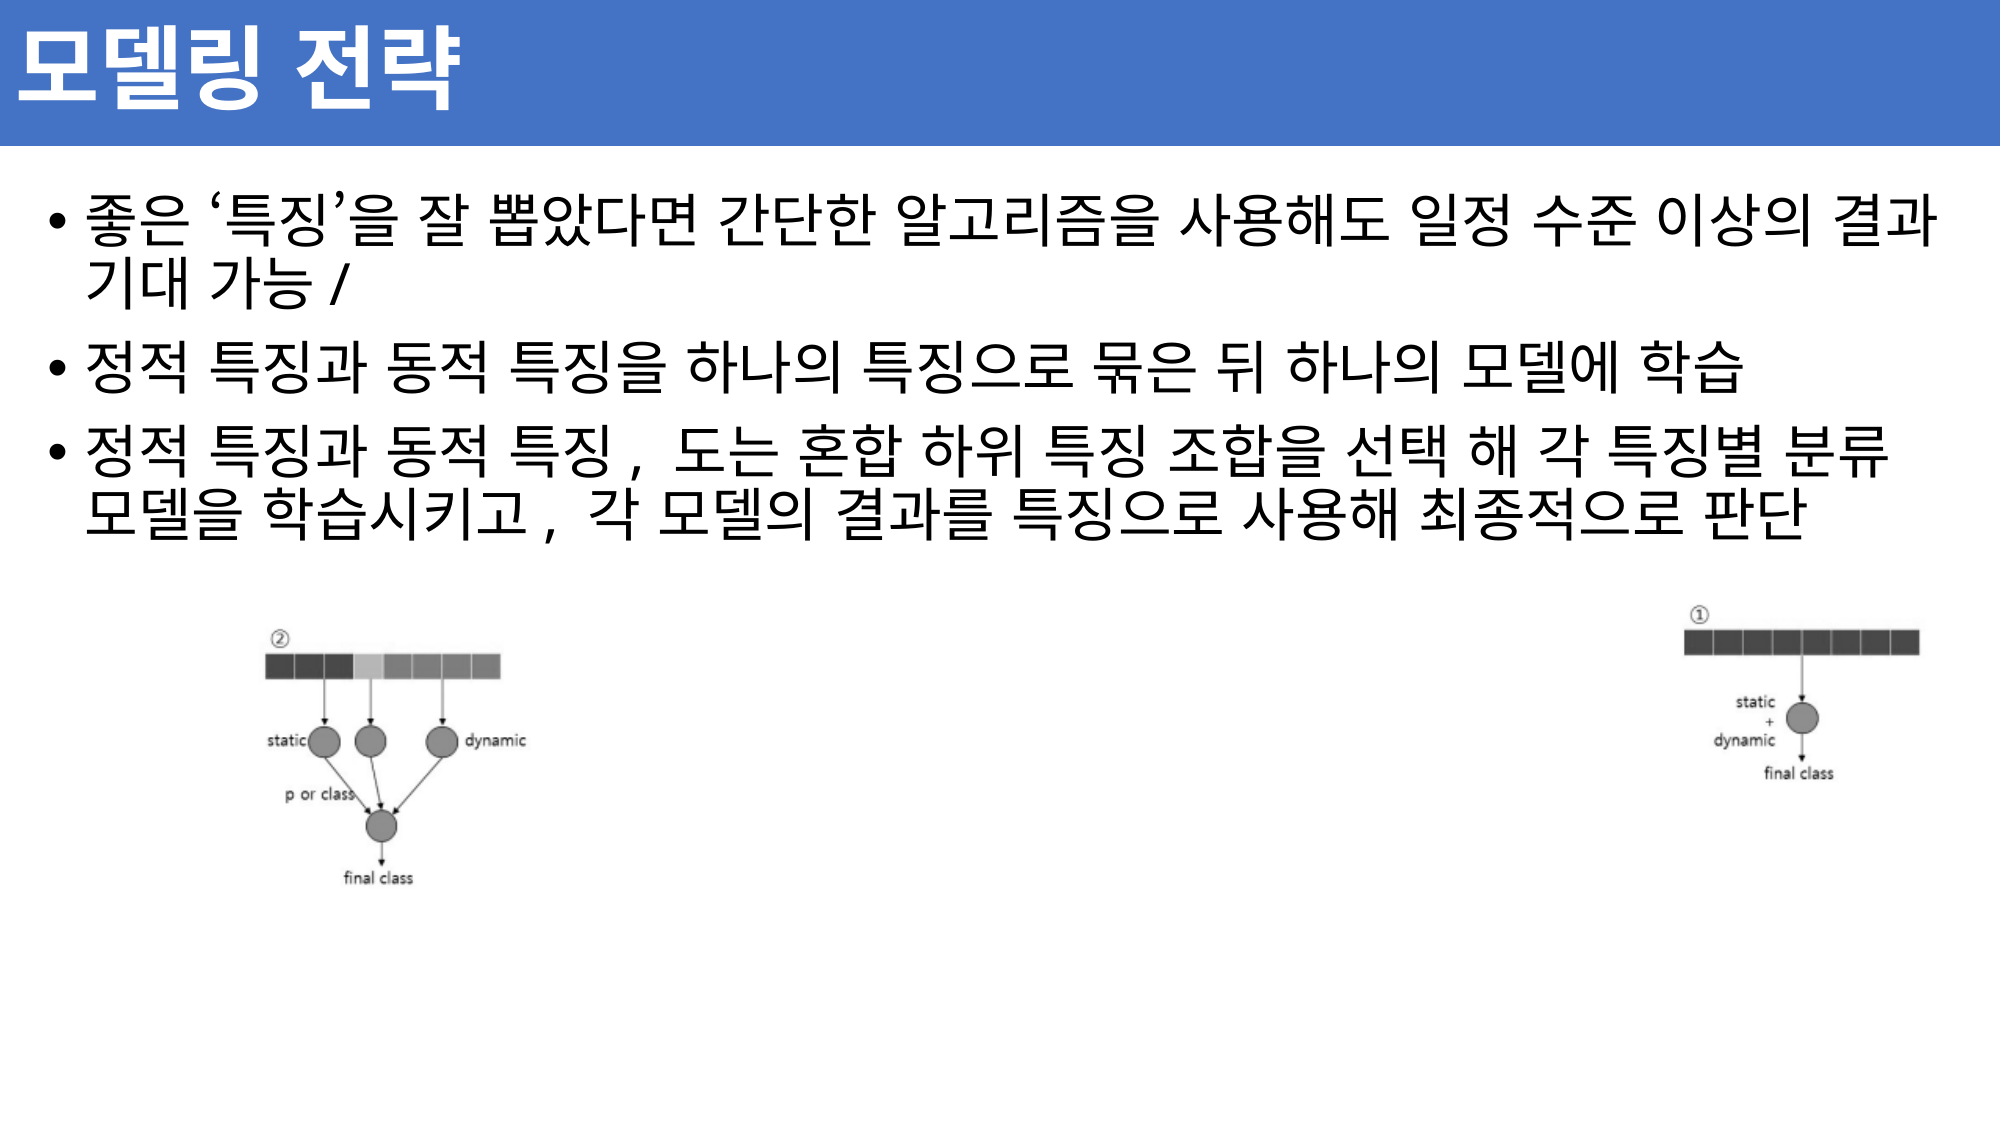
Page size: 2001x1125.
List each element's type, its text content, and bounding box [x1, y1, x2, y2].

list 좋은 ‘특징’을 잘 뽑았다면 간단한 알고리즘을 사용해도 일정 수준 이상의 결과 기대 가능/ 정적 특징과 동적 특징을 하나의 특징으로 묶은 뒤 하나의 모델에 학습 정적 특징과 동적 특징, 도는 혼합 하위 특징 조합을 선택 해 각 특징별 분류 모델을 학습시키고, 각 모델의 결과를 특징으로 사용해 최종적으로 판단 [32, 185, 1976, 1008]
picture [1672, 596, 1940, 814]
title 모델링 전략 [0, 0, 2000, 146]
picture [239, 620, 540, 907]
